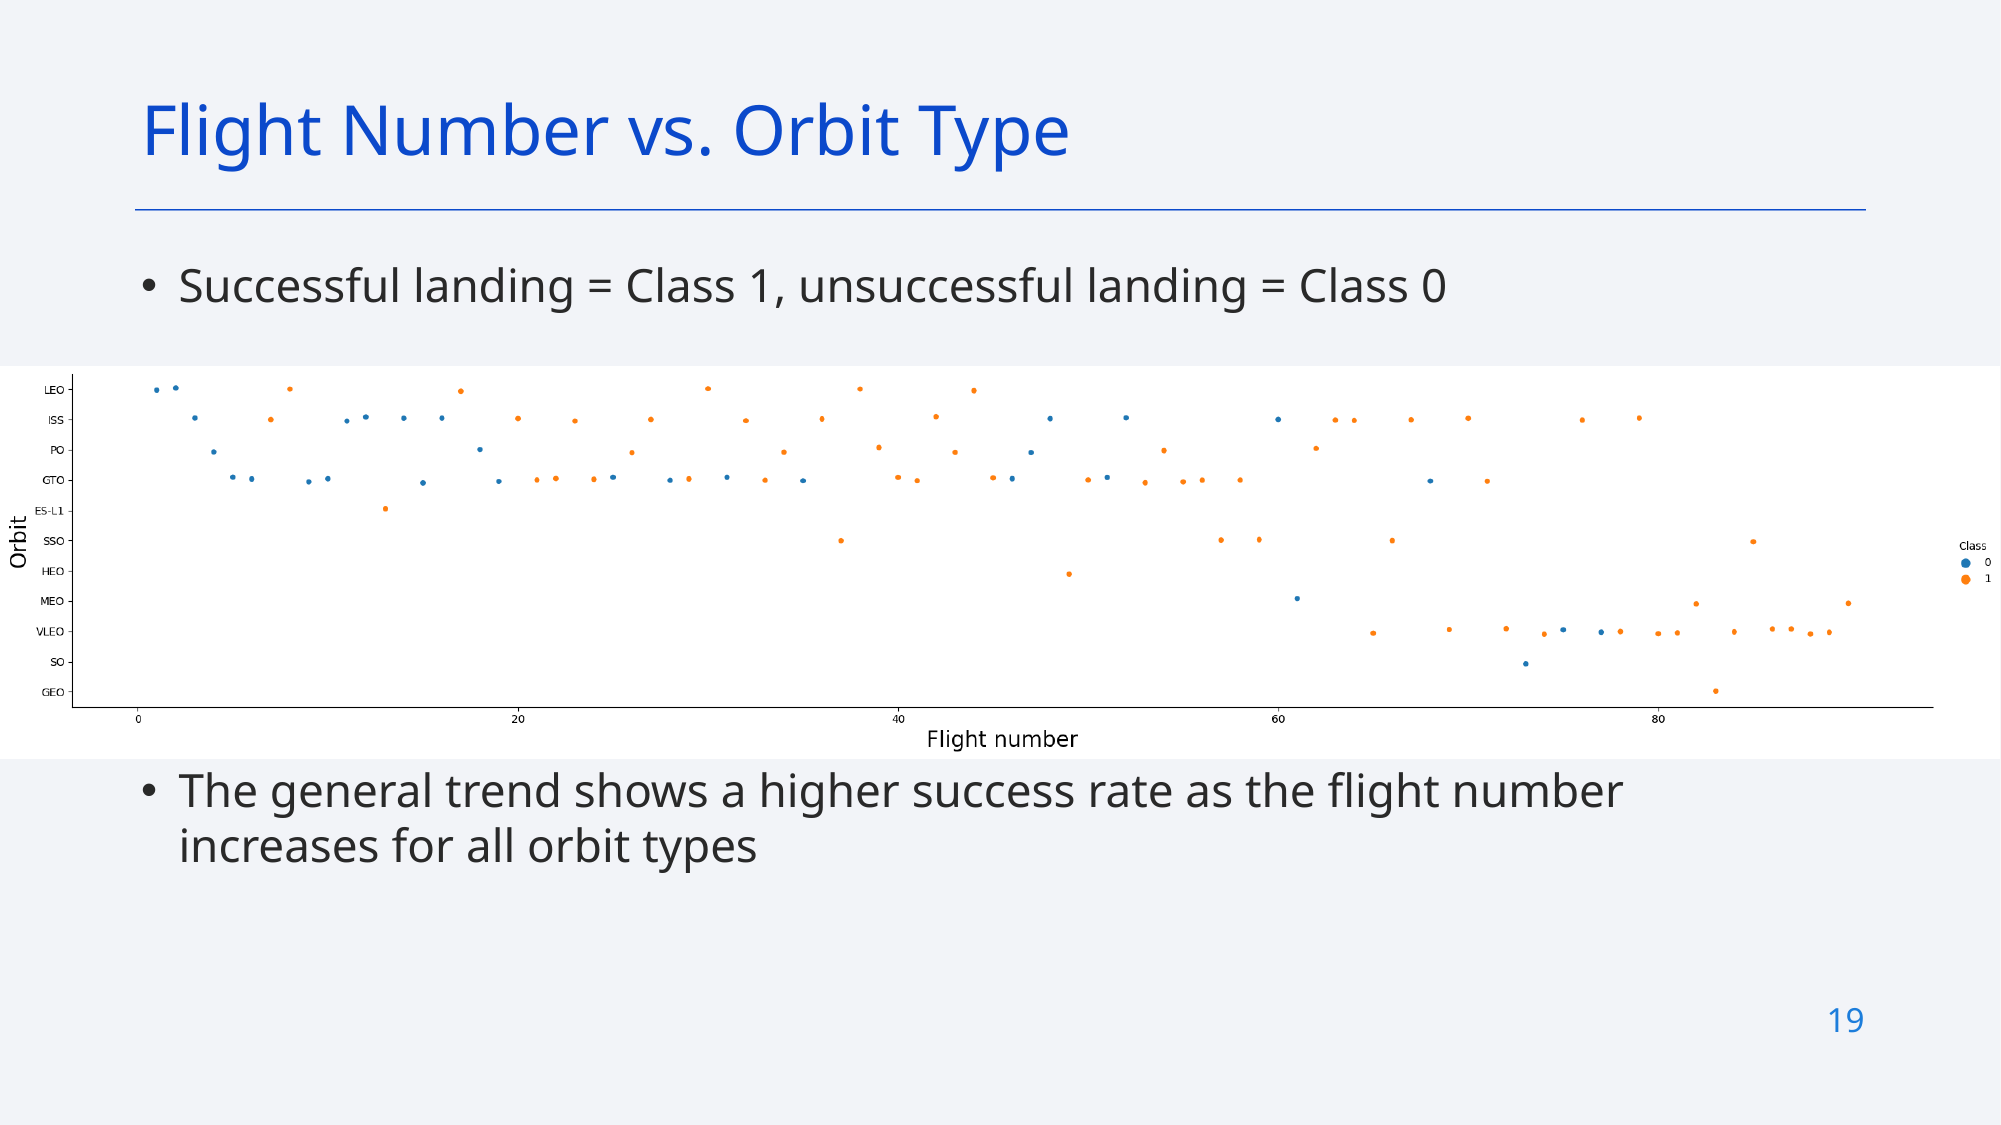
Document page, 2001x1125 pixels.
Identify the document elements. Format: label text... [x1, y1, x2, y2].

picture [0, 0, 2001, 1125]
list Successful landing = Class 1, unsuccessful landing = Class 0 The general trend shows a higher success rate as the flight number increases for all orbit types [126, 759, 1750, 1125]
list Successful landing = Class 1, unsuccessful landing = Class 0 The general trend shows a higher success rate as the flight number increases for all orbit types [126, 249, 1750, 366]
text_box Flight Number vs. Orbit Type [126, 88, 1852, 179]
slide_number 19 [1750, 988, 1880, 1055]
